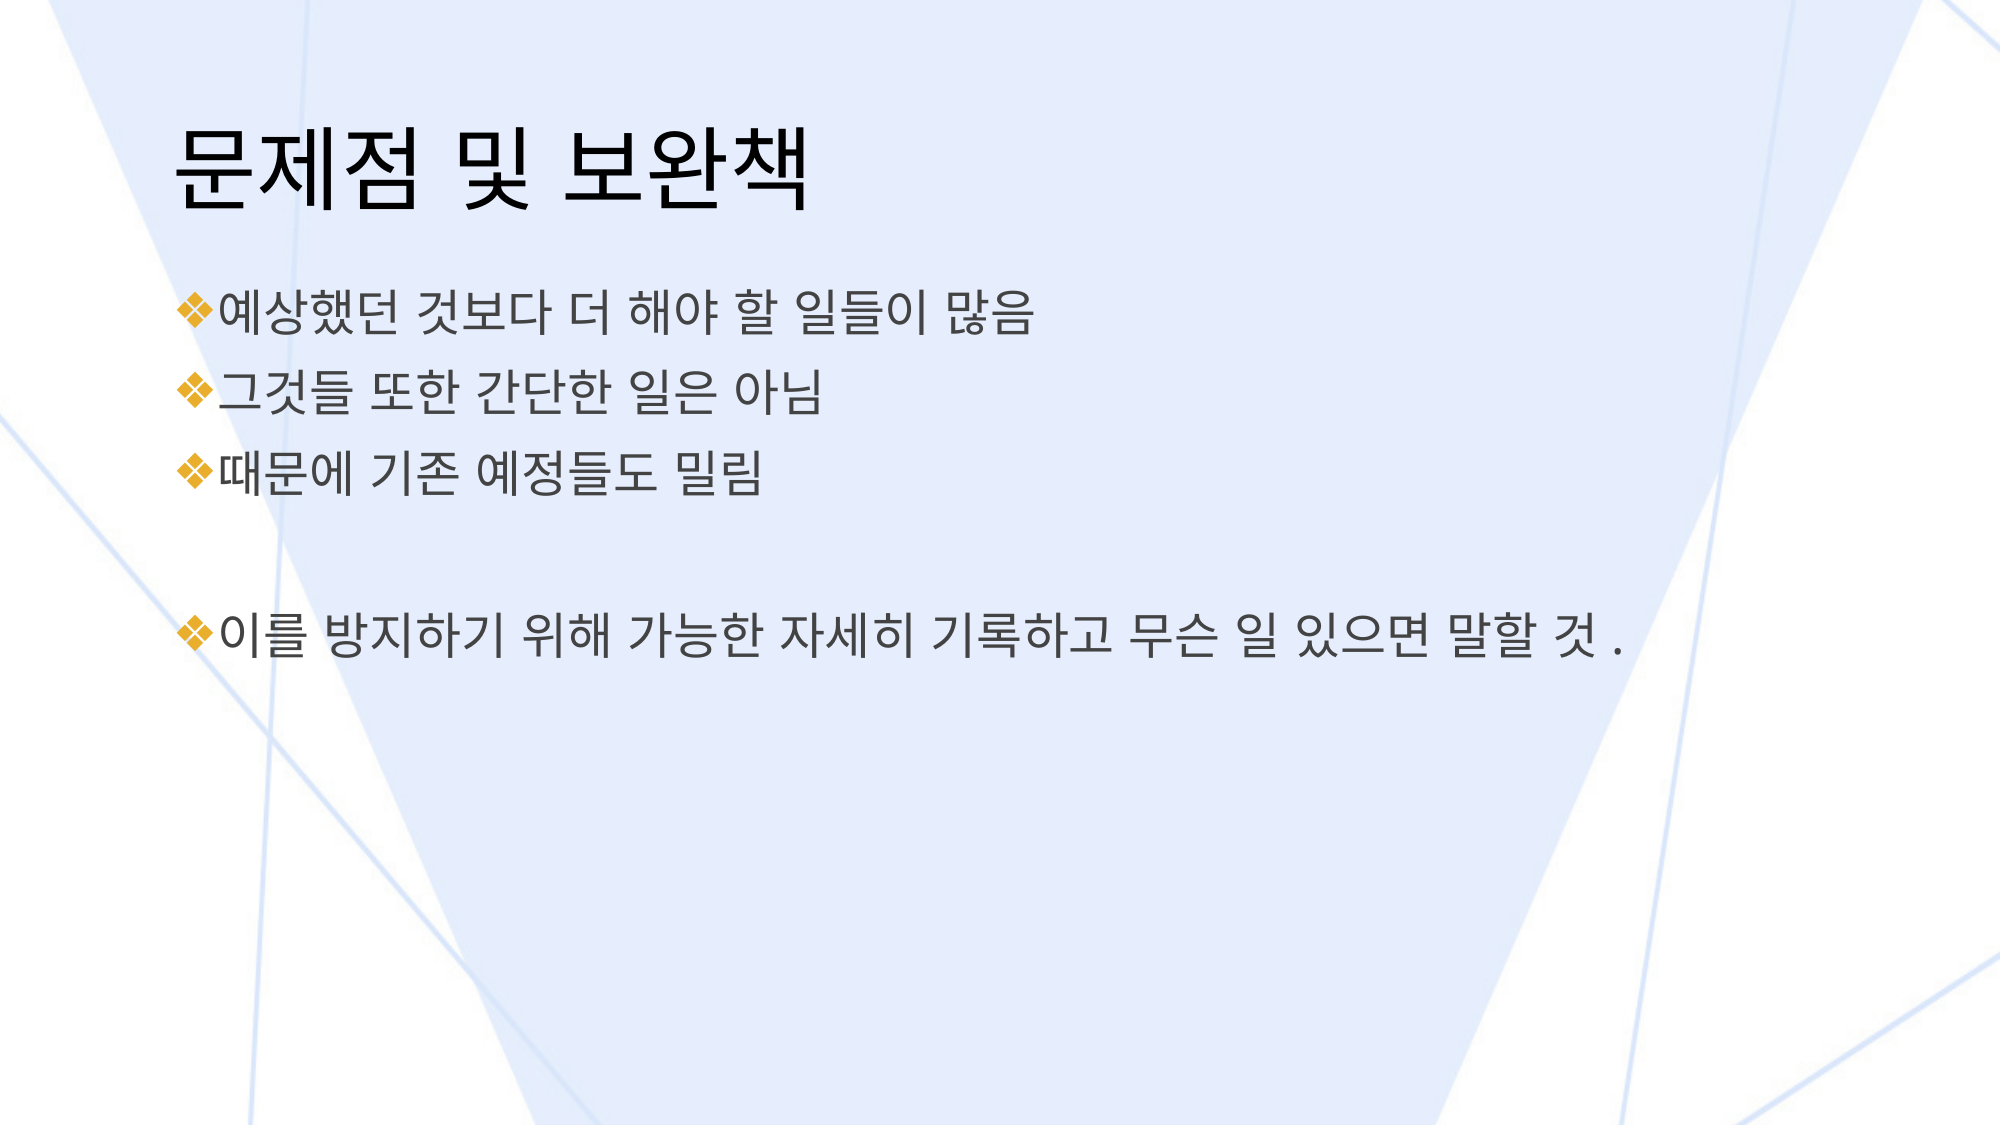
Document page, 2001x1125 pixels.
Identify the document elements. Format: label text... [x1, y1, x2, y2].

list 예상했던 것보다 더 해야 할 일들이 많음 그것들 또한 간단한 일은 아님 때문에 기존 예정들도 밀림 이를 방지하기 위해 가능한 자세히 기록하고 무슨 일 있으면 말할 것. [157, 265, 1843, 1014]
title 문제점 및 보완책 [157, 97, 1348, 223]
table_cell 테스트 및 버그 수정 [0, 0, 2000, 1125]
